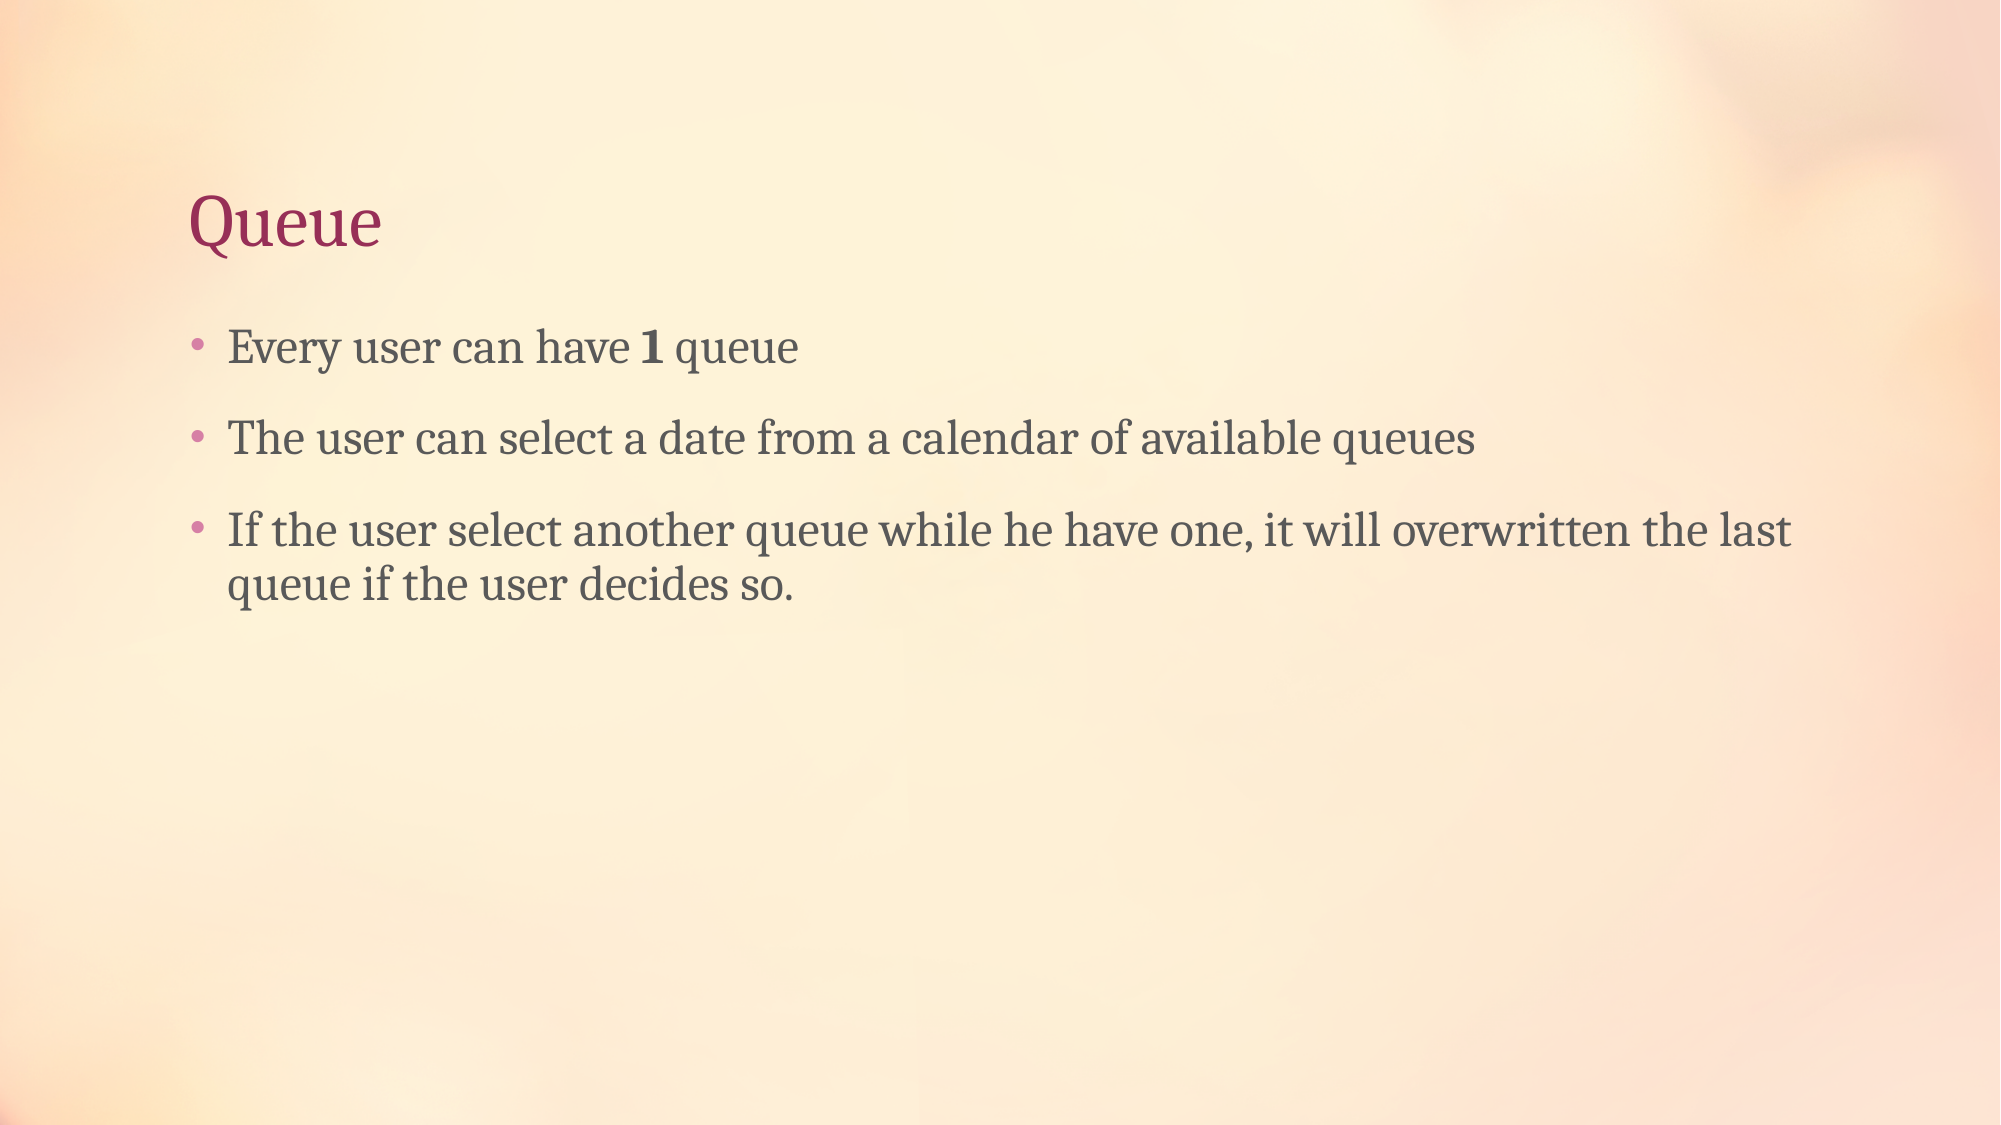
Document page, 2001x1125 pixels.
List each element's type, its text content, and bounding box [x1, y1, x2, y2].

picture [0, 0, 2001, 1125]
title Queue [174, 75, 1825, 271]
list Every user can have 1 queue The user can select a date from a calendar of available queues If the user select another queue while he have one, it will overwritten the last queue if the user decides so. [174, 312, 1825, 1013]
